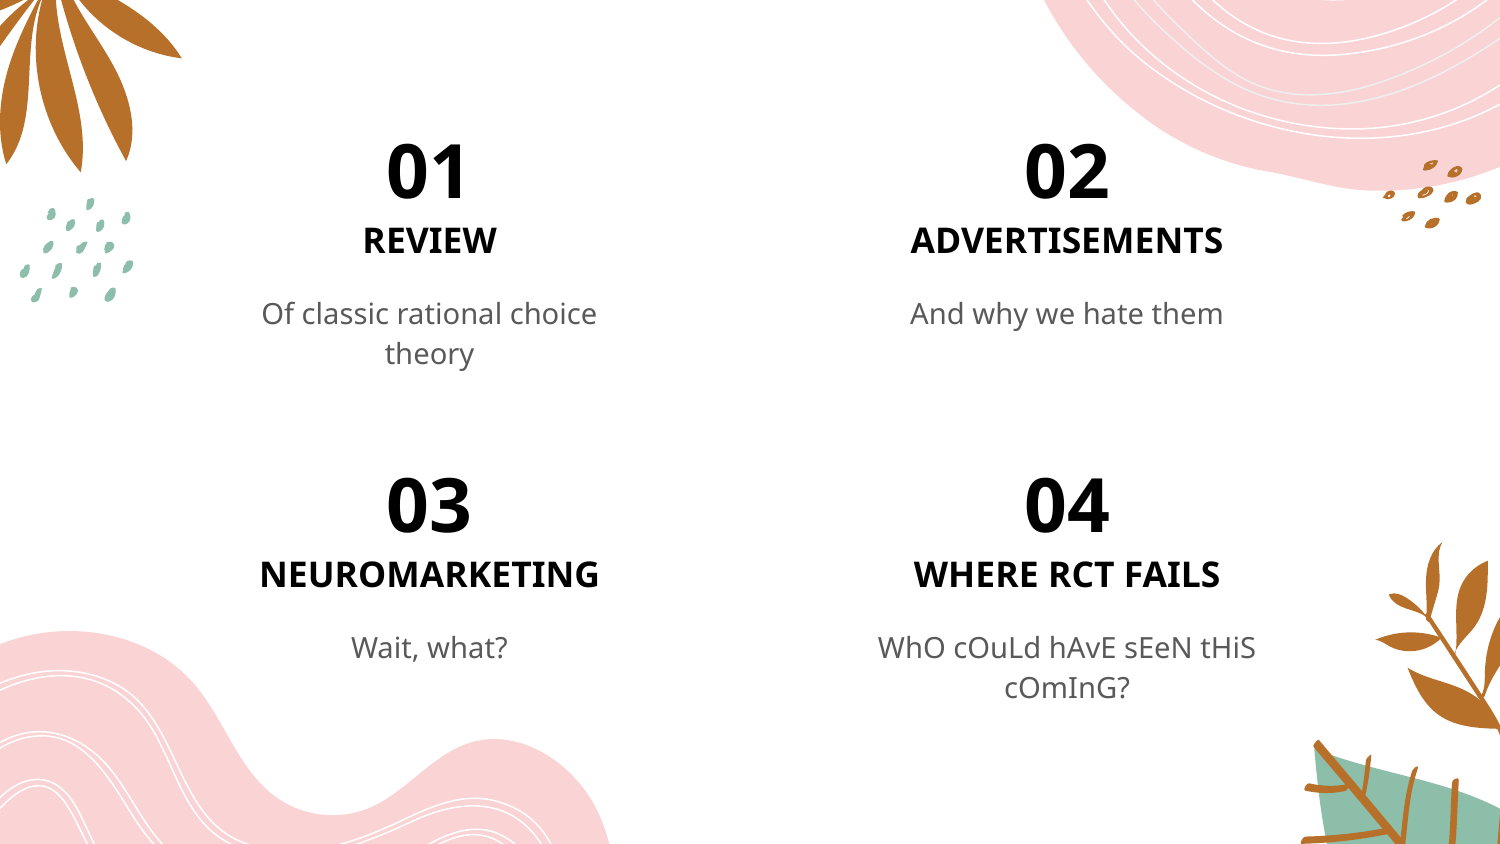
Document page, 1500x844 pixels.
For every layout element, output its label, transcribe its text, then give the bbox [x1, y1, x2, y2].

title REVIEW [184, 203, 675, 298]
title WHERE RCT FAILS [822, 537, 1313, 632]
title 01 [215, 67, 644, 203]
title NEUROMARKETING [184, 537, 675, 632]
subtitle And why we hate them [862, 275, 1272, 397]
title 04 [853, 401, 1282, 563]
subtitle WhO cOuLd hAvE sEeN tHiS cOmInG? [862, 608, 1272, 731]
title 02 [853, 67, 1282, 229]
title ADVERTISEMENTS [822, 203, 1313, 298]
subtitle Wait, what? [224, 608, 635, 731]
title 03 [215, 401, 644, 563]
subtitle Of classic rational choice theory [224, 275, 635, 397]
